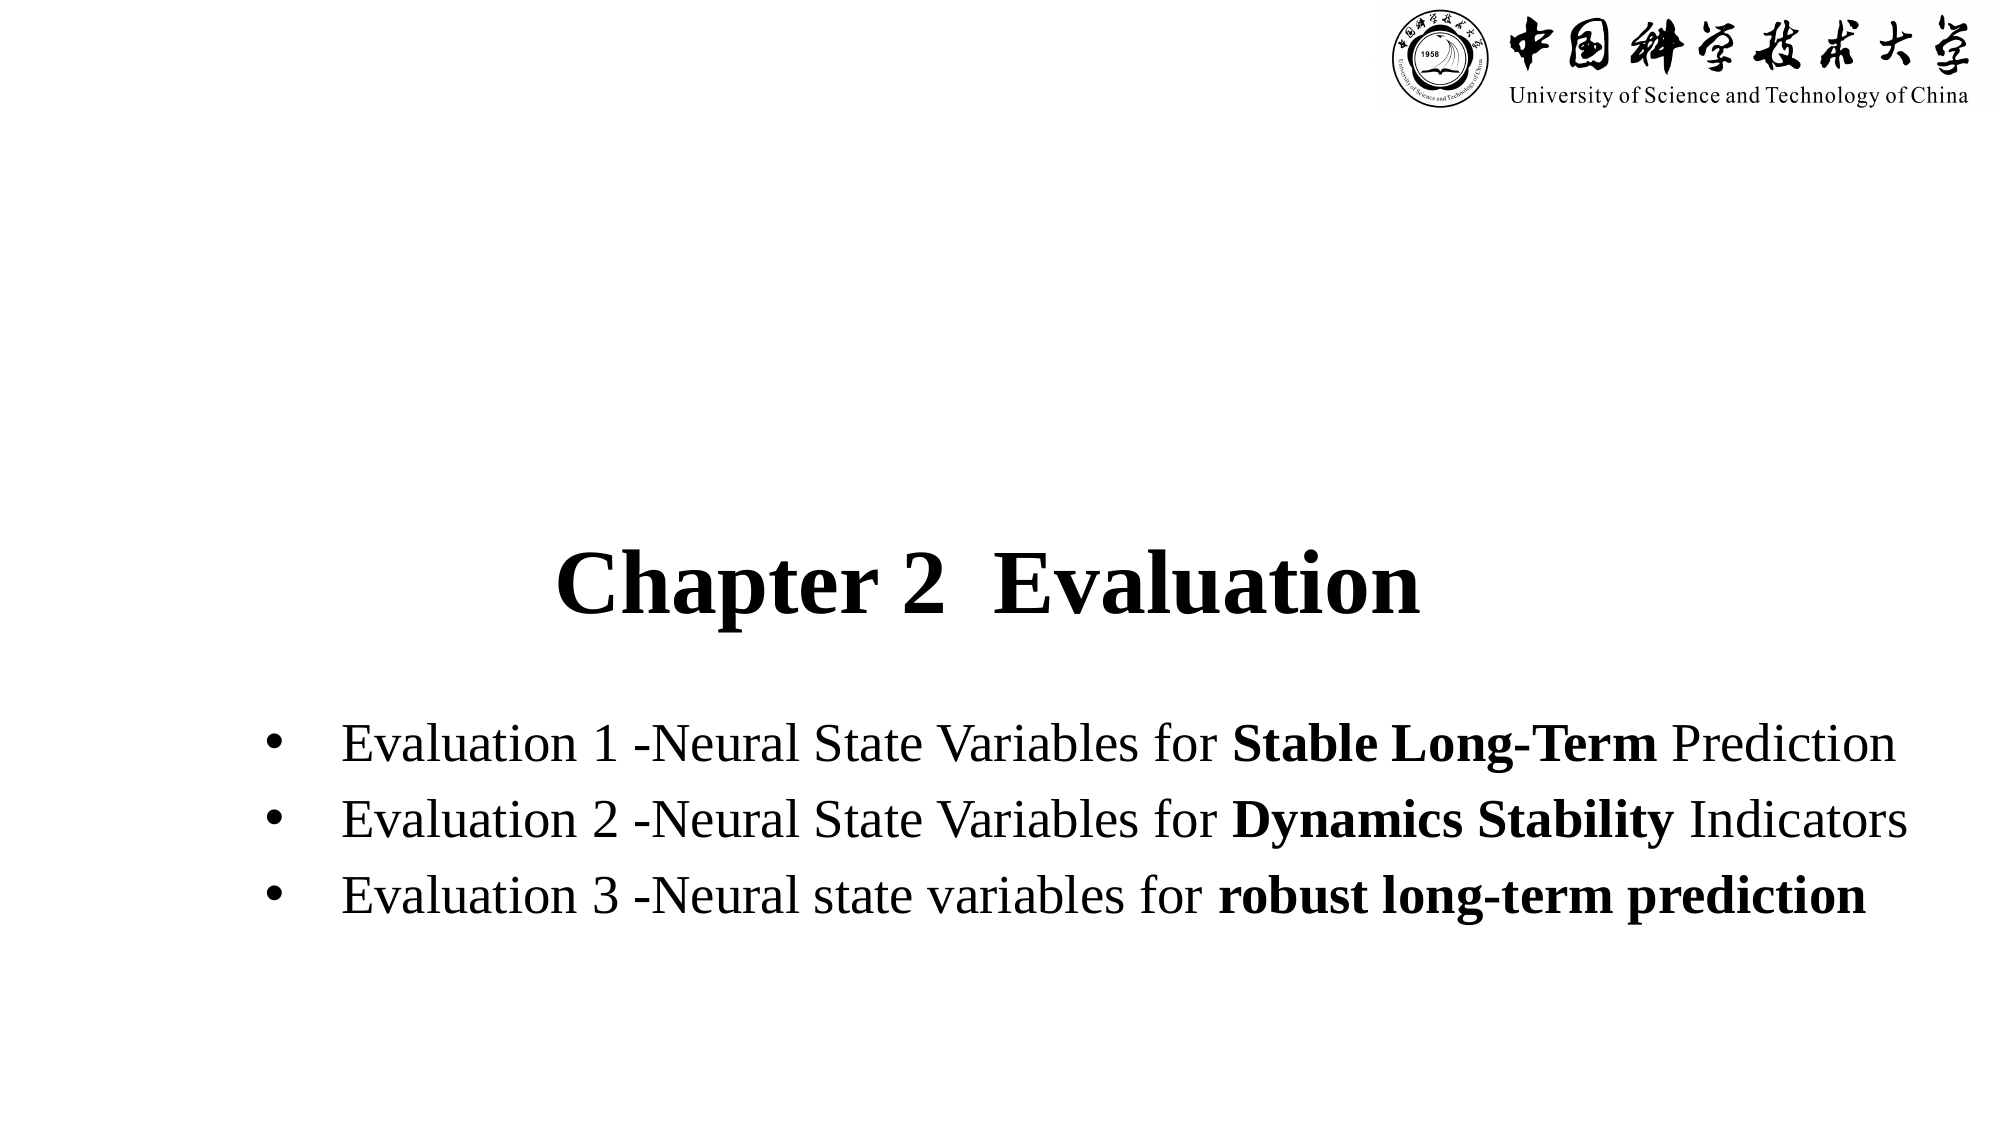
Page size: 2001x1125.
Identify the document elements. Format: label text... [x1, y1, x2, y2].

picture [1374, 0, 2000, 113]
subtitle Evaluation 1 -Neural State Variables for Stable Long-Term Prediction Evaluation 2 -Neural State Variables for Dynamics Stability Indicators Evaluation 3 -Neural state variables for robust long-term prediction [249, 707, 1934, 979]
title Chapter 2 Evaluation [249, 249, 1750, 641]
